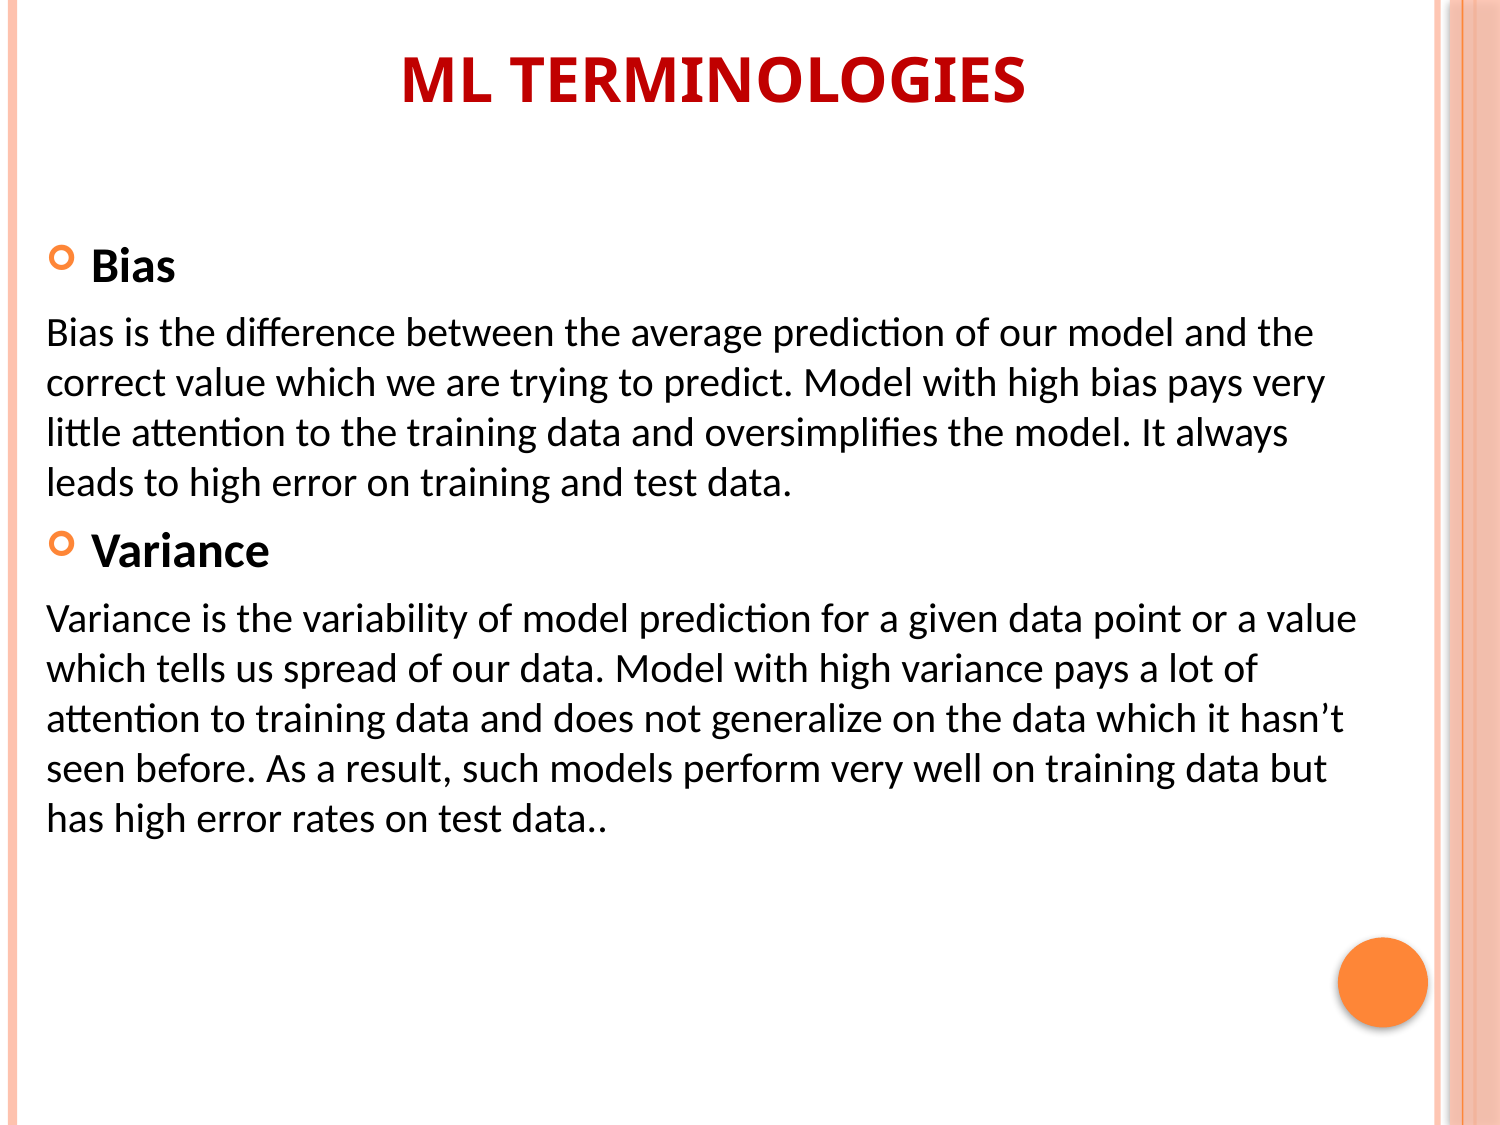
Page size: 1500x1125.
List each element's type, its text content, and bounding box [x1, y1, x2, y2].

title ML Terminologies [99, 0, 1325, 116]
list Bias Bias is the difference between the average prediction of our model and the correct value which we are trying to predict. Model with high bias pays very little attention to the training data and oversimplifies the model. It always leads to high error on training and test data. Variance Variance is the variability of model prediction for a given data point or a value which tells us spread of our data. Model with high variance pays a lot of attention to training data and does not generalize on the data which it hasn’t seen before. As a result, such models perform very well on training data but has high error rates on test data.. [31, 224, 1394, 938]
